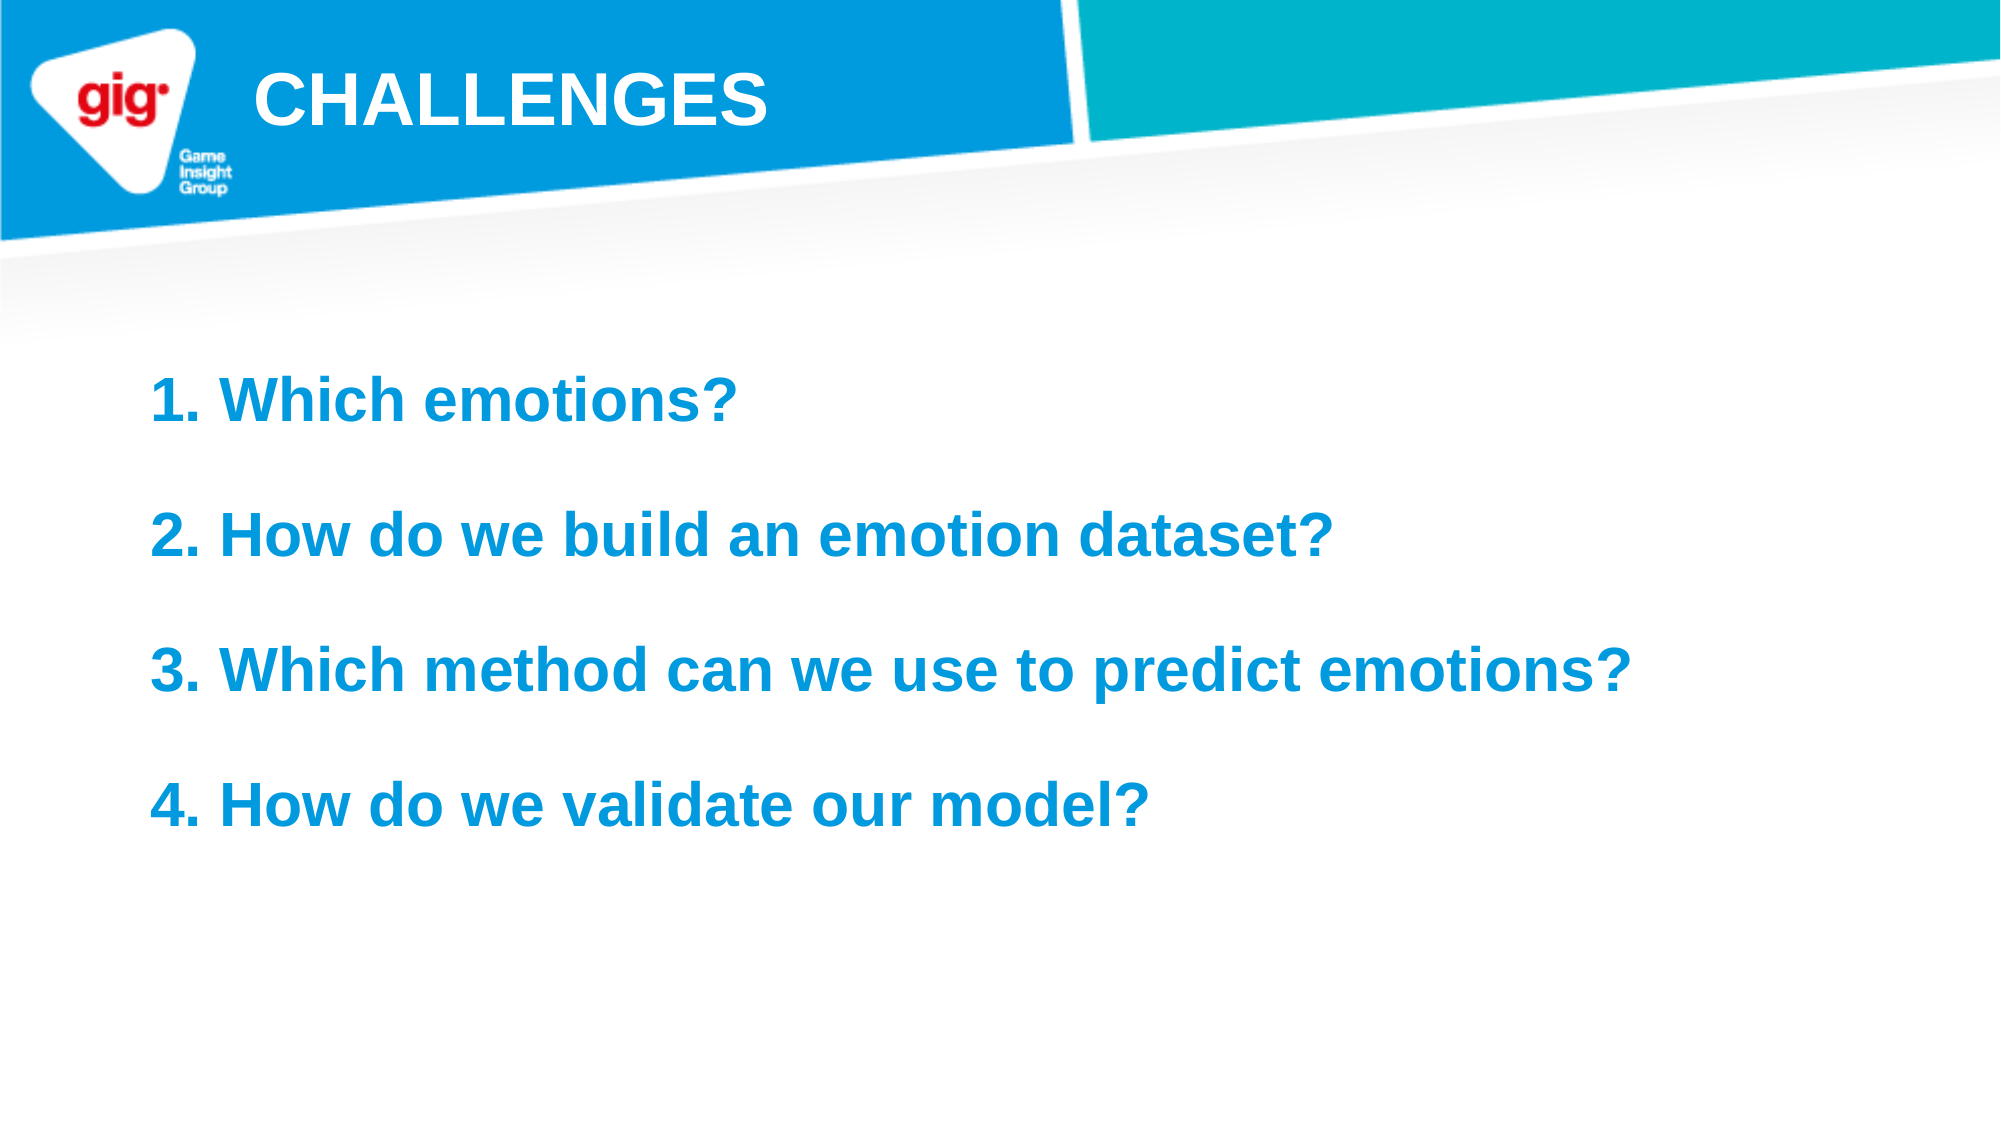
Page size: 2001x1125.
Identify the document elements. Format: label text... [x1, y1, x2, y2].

title 1. Which emotions? 2. How do we build an emotion dataset? 3. Which method can we use to predict emotions? 4. How do we validate our model? [135, 122, 1860, 1085]
picture [0, 0, 2001, 1125]
picture [30, 29, 195, 193]
list CHALLENGES [238, 53, 1064, 175]
